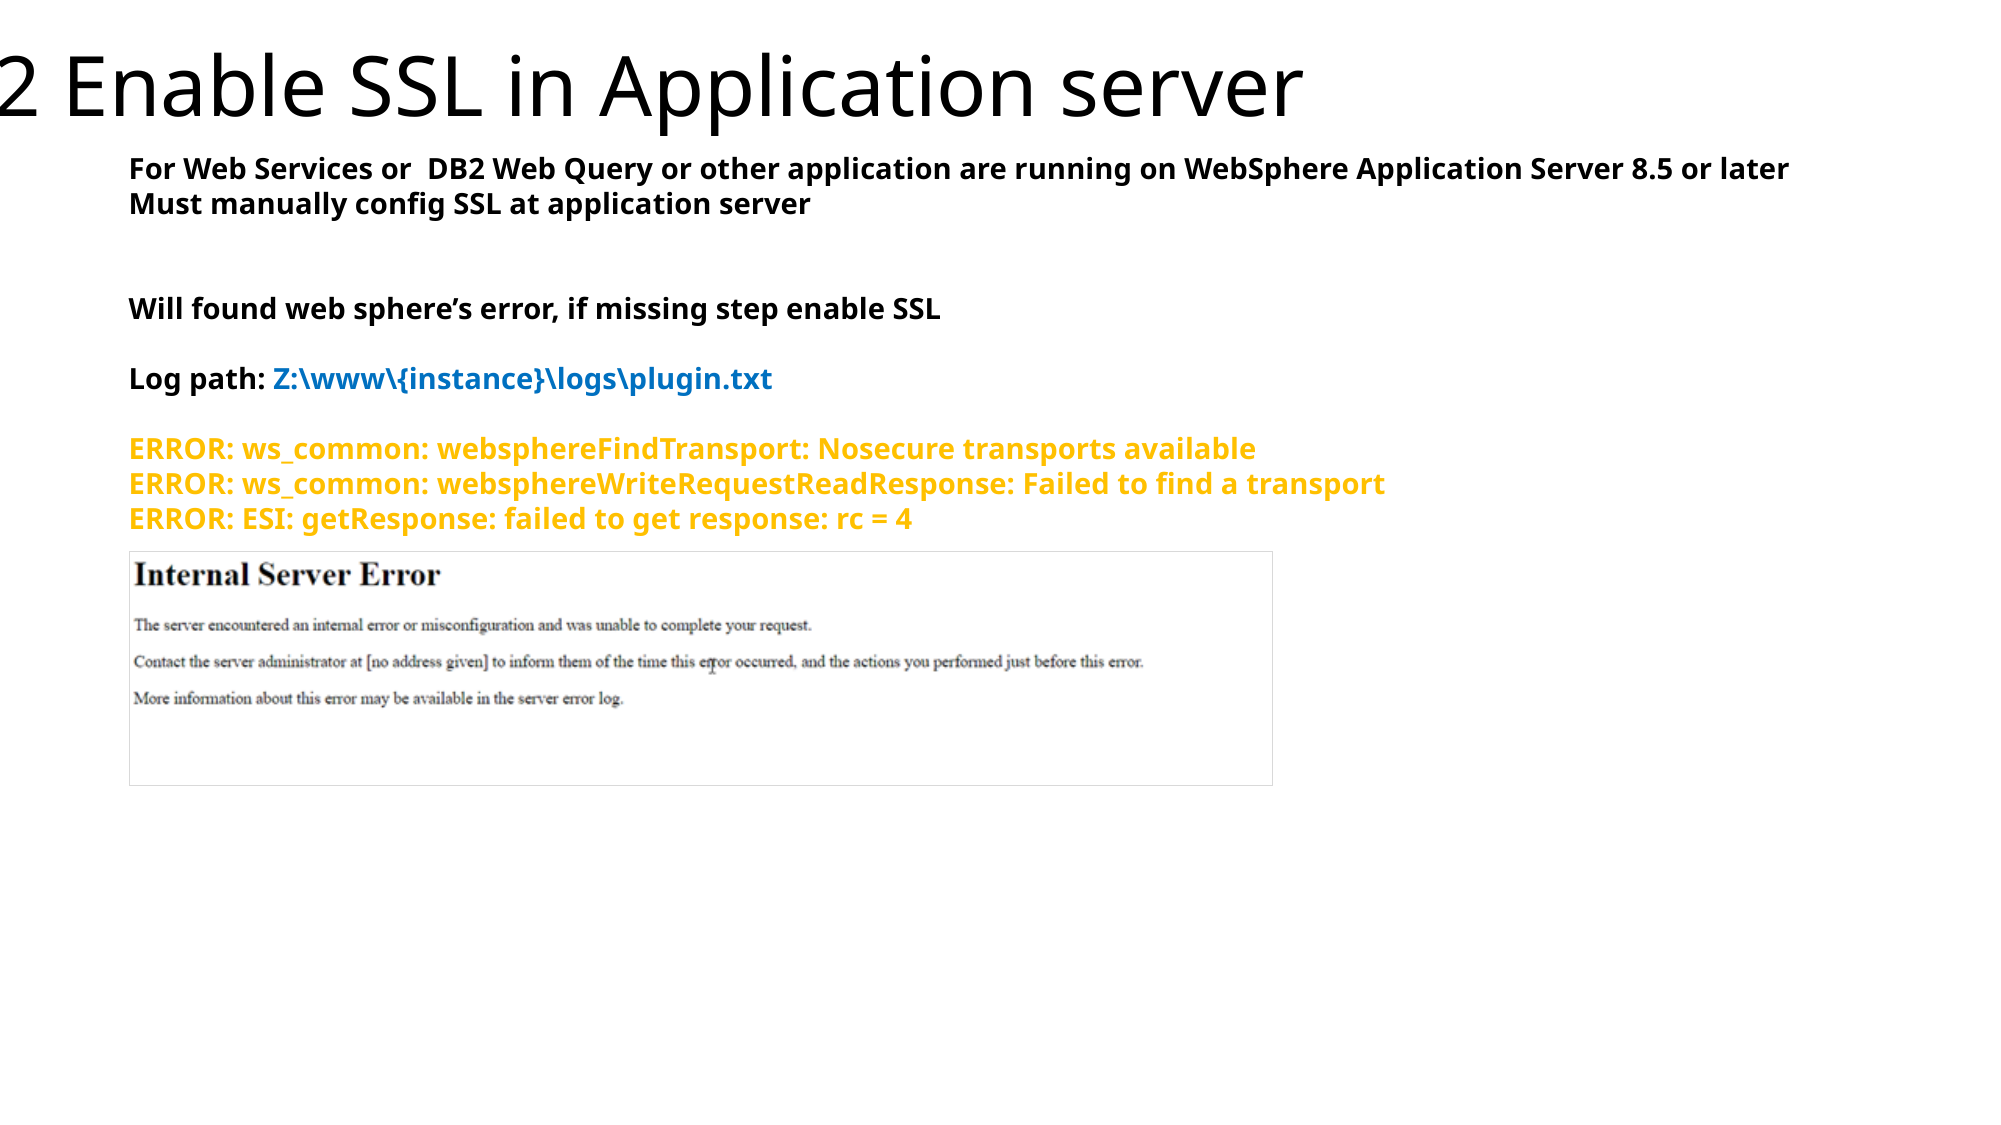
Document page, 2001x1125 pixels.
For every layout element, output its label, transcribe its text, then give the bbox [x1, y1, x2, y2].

text_box 3.2 Enable SSL in Application server [0, 25, 1321, 141]
text_box For Web Services or DB2 Web Query or other application are running on WebSphere Application Server 8.5 or later Must manually config SSL at application server Will found web sphere’s error, if missing step enable SSL Log path: Z:\www\{instance}\logs\plugin.txt ERROR: ws_common: websphereFindTransport: Nosecure transports available ERROR: ws_common: websphereWriteRequestReadResponse: Failed to find a transport ERROR: ESI: getResponse: failed to get response: rc = 4 [114, 142, 1865, 543]
picture [129, 551, 1273, 786]
